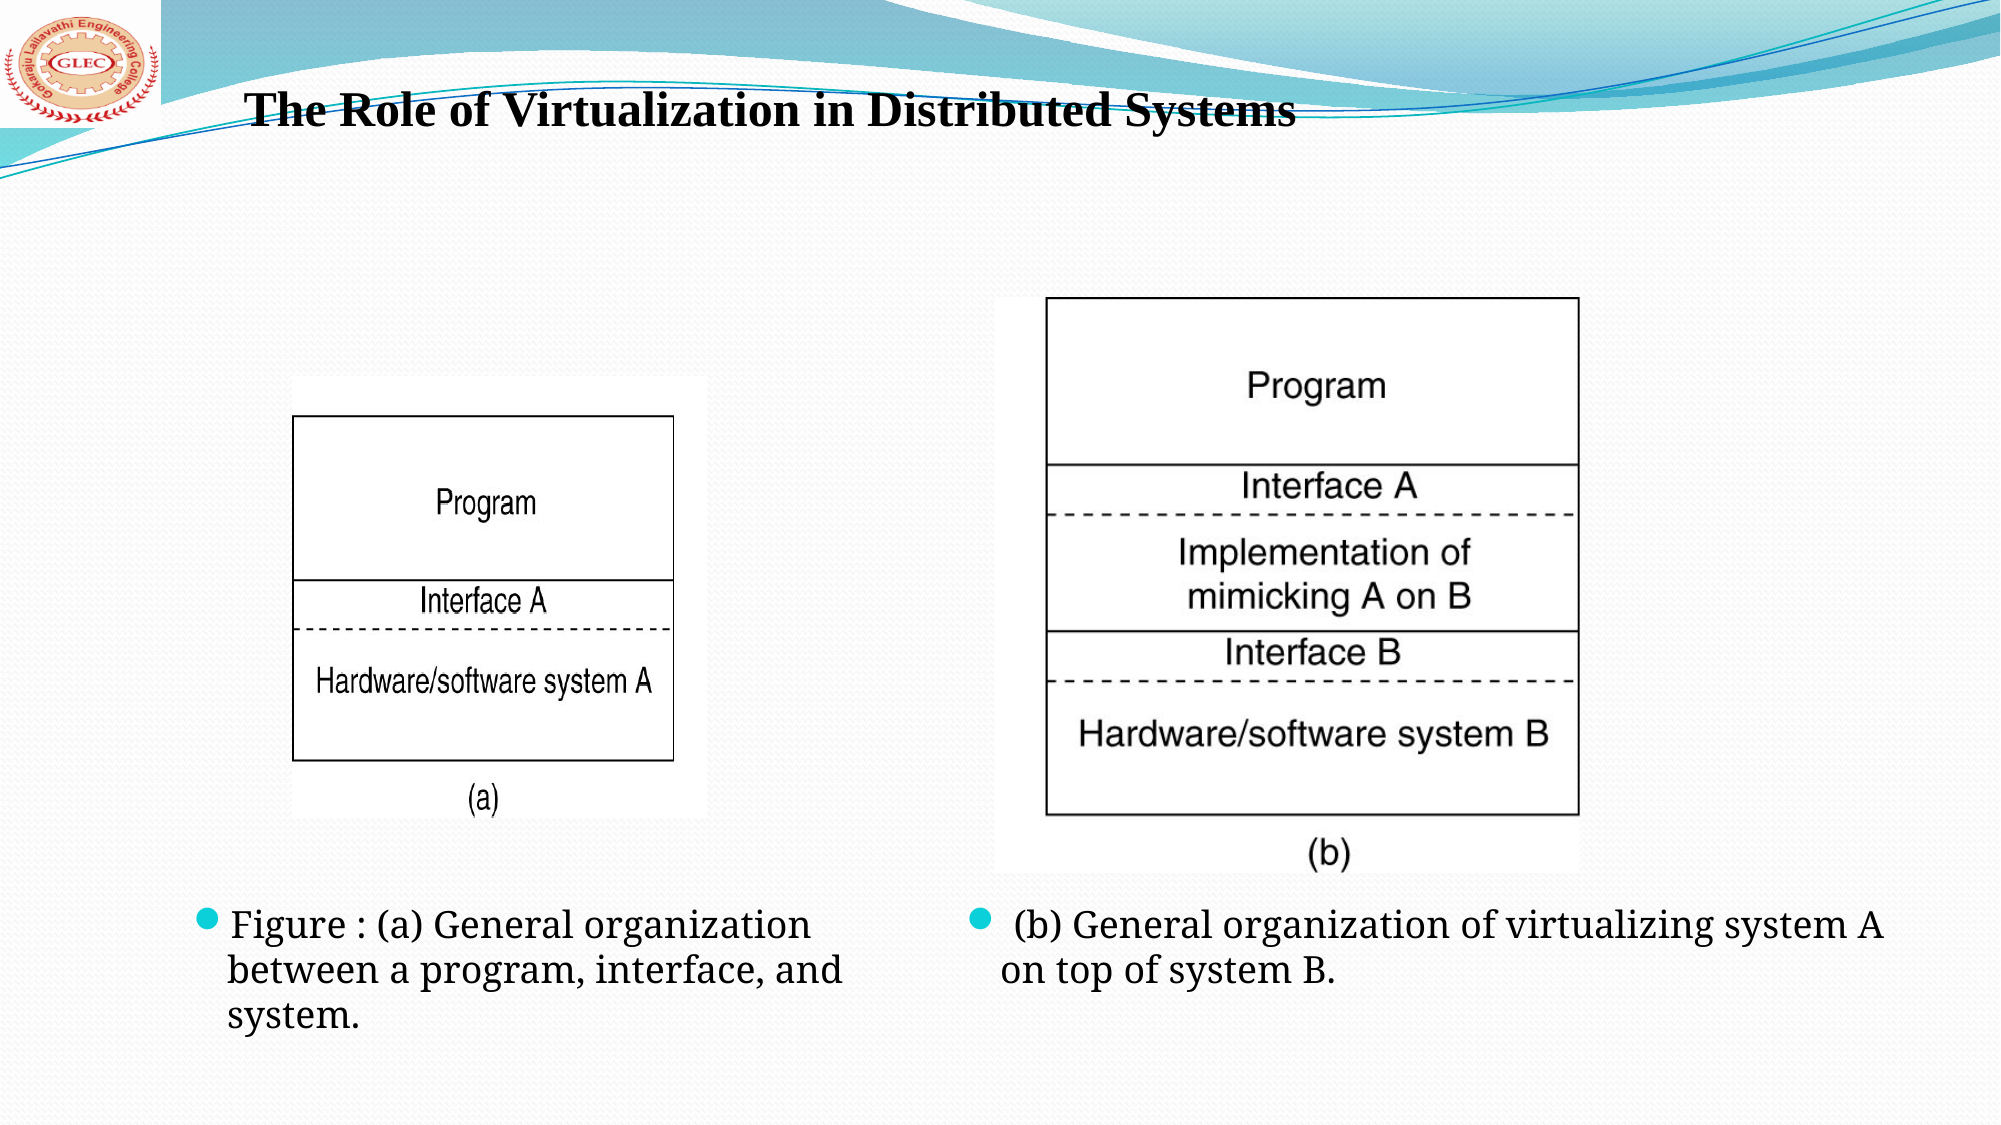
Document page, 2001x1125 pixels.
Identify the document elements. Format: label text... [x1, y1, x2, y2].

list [291, 376, 708, 818]
text_box (b) General organization of virtualizing system A on top of system B. [951, 893, 1952, 999]
picture [0, 0, 161, 128]
text_box The Role of Virtualization in Distributed Systems [228, 69, 1480, 145]
text_box Figure : (a) General organization between a program, interface, and system. [178, 893, 876, 1044]
picture [994, 297, 1580, 873]
